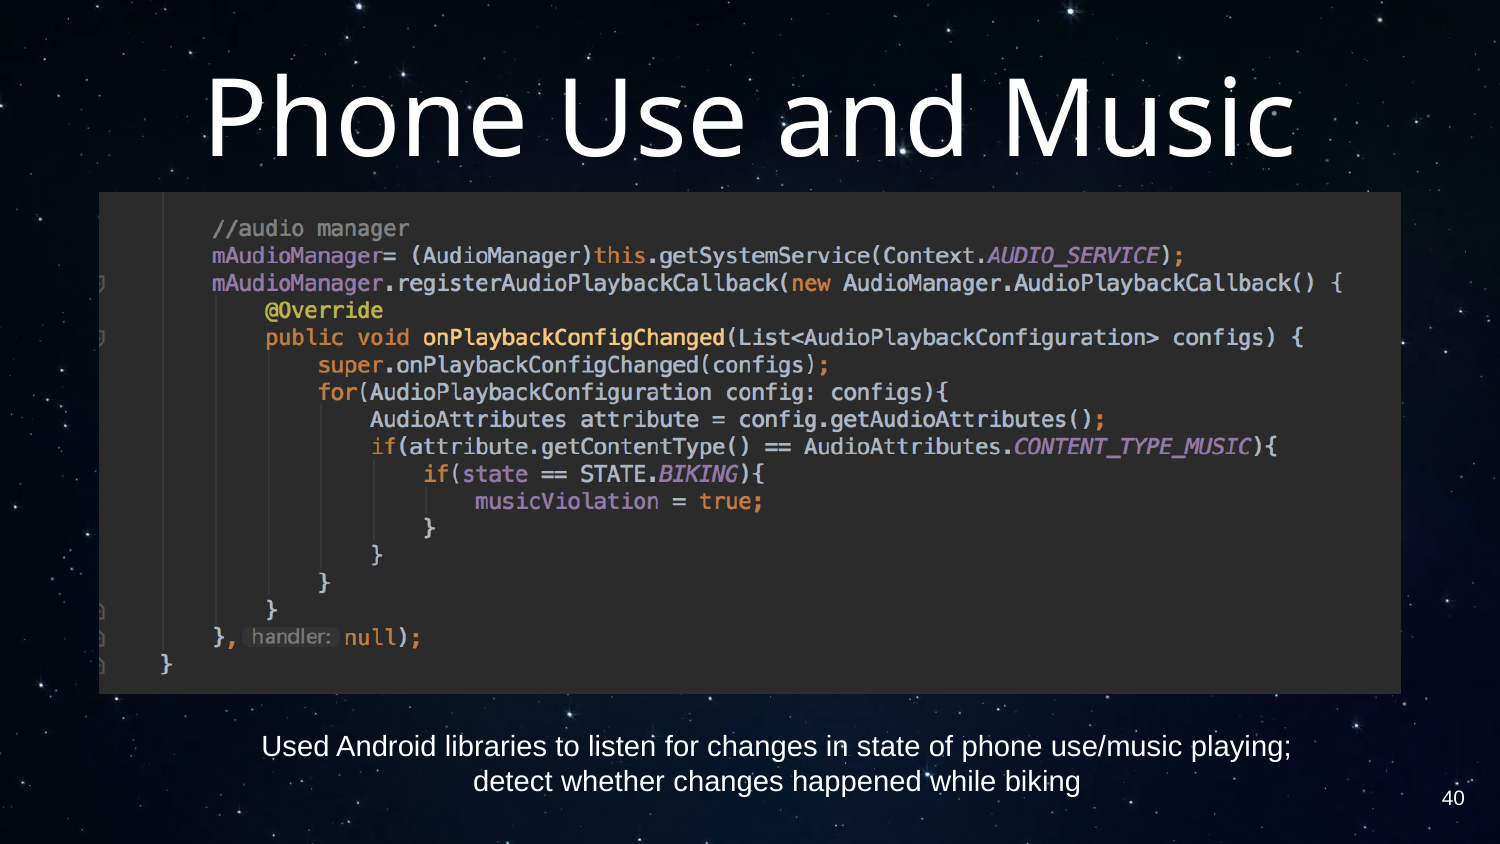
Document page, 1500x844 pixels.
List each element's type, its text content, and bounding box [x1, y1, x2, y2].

title Phone Use and Music [51, 59, 1449, 193]
picture [0, 0, 1500, 844]
slide_number ‹#› [1389, 764, 1480, 830]
text_box Used Android libraries to listen for changes in state of phone use/music playing; detect whether changes happened while biking [154, 712, 1401, 818]
